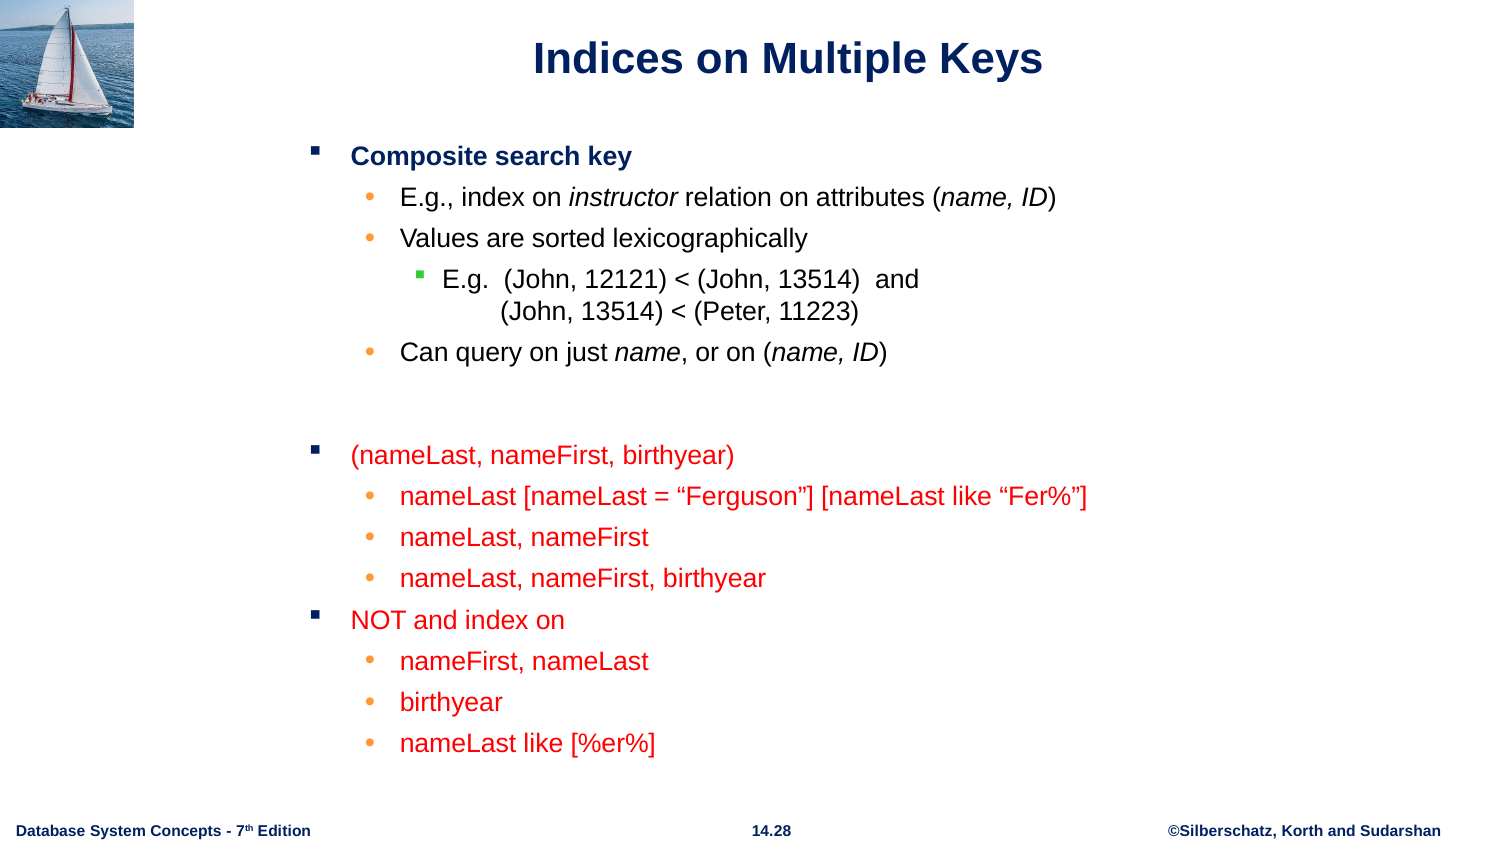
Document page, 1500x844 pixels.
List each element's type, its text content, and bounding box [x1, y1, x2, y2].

picture [0, 0, 134, 128]
list Composite search key E.g., index on instructor relation on attributes (name, ID) Values are sorted lexicographically E.g. (John, 12121) < (John, 13514) and (John, 13514) < (Peter, 11223) Can query on just name, or on (name, ID) (nameLast, nameFirst, birthyear) nameLast [nameLast = “Ferguson”] [nameLast like “Fer%”] nameLast, nameFirst nameLast, nameFirst, birthyear NOT and index on nameFirst, nameLast birthyear nameLast like [%er%] [293, 131, 1236, 779]
title Indices on Multiple Keys [125, 14, 1452, 90]
